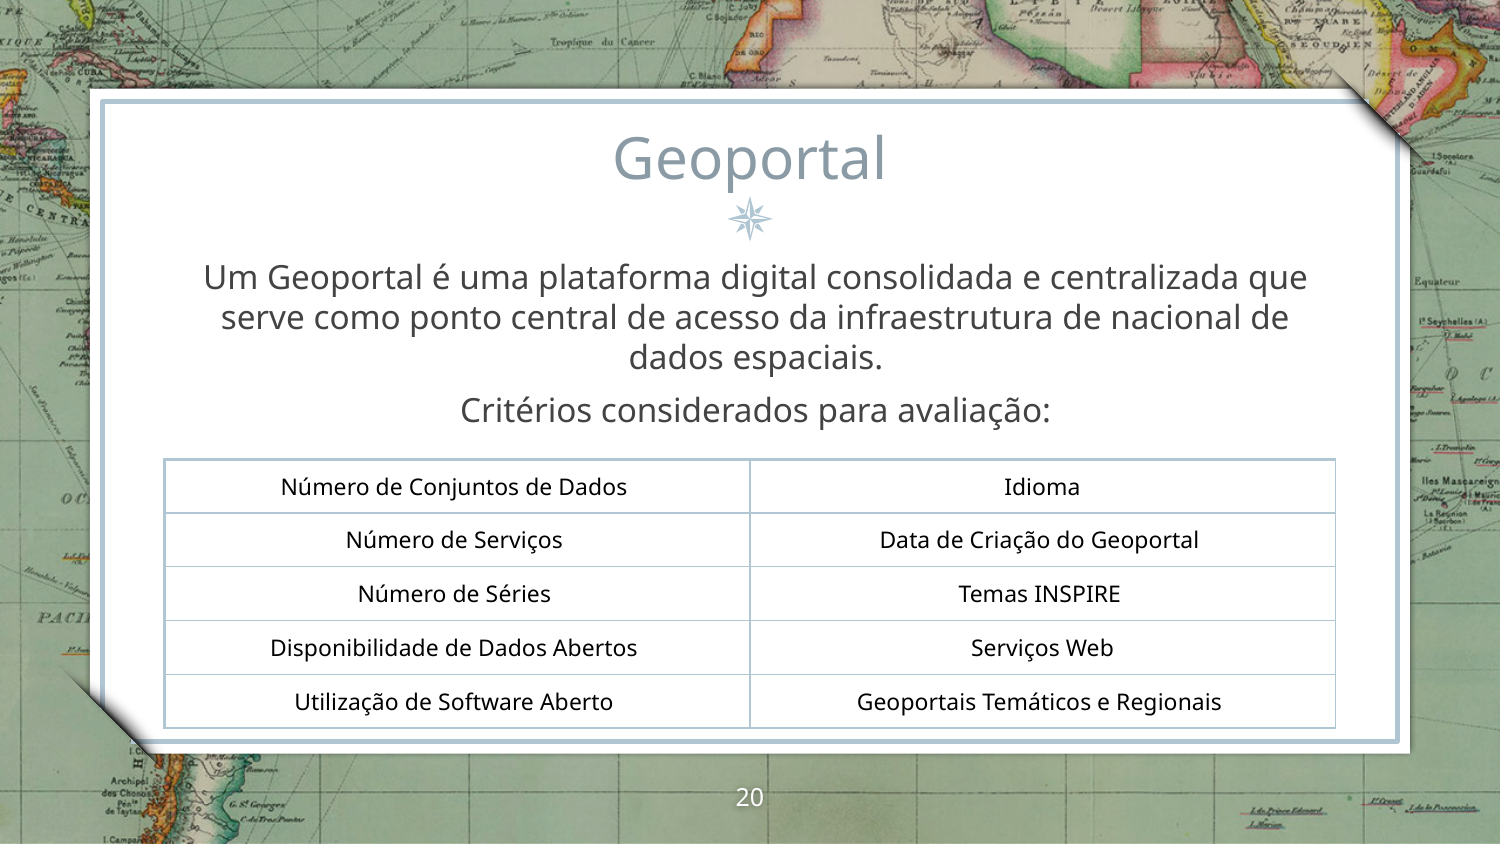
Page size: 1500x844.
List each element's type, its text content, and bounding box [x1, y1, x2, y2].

table_cell Temas INSPIRE [751, 567, 1335, 620]
table_header Número de Conjuntos de Dados [166, 461, 749, 512]
slide_number 20 [705, 753, 795, 844]
picture [0, 0, 1500, 844]
title Geoportal [164, 101, 1336, 192]
table_header Idioma [751, 461, 1335, 512]
table_cell Disponibilidade de Dados Abertos [166, 621, 749, 674]
table_cell Serviços Web [751, 621, 1335, 674]
table_cell Número de Serviços [166, 514, 749, 566]
table_cell Data de Criação do Geoportal [751, 514, 1335, 566]
table_cell Número de Séries [166, 567, 749, 620]
list Um Geoportal é uma plataforma digital consolidada e centralizada que serve como ponto central de acesso da infraestrutura de nacional de dados espaciais. Critérios considerados para avaliação: [164, 256, 1336, 458]
table_cell Utilização de Software Aberto [166, 675, 749, 727]
table_cell Geoportais Temáticos e Regionais [751, 675, 1335, 727]
